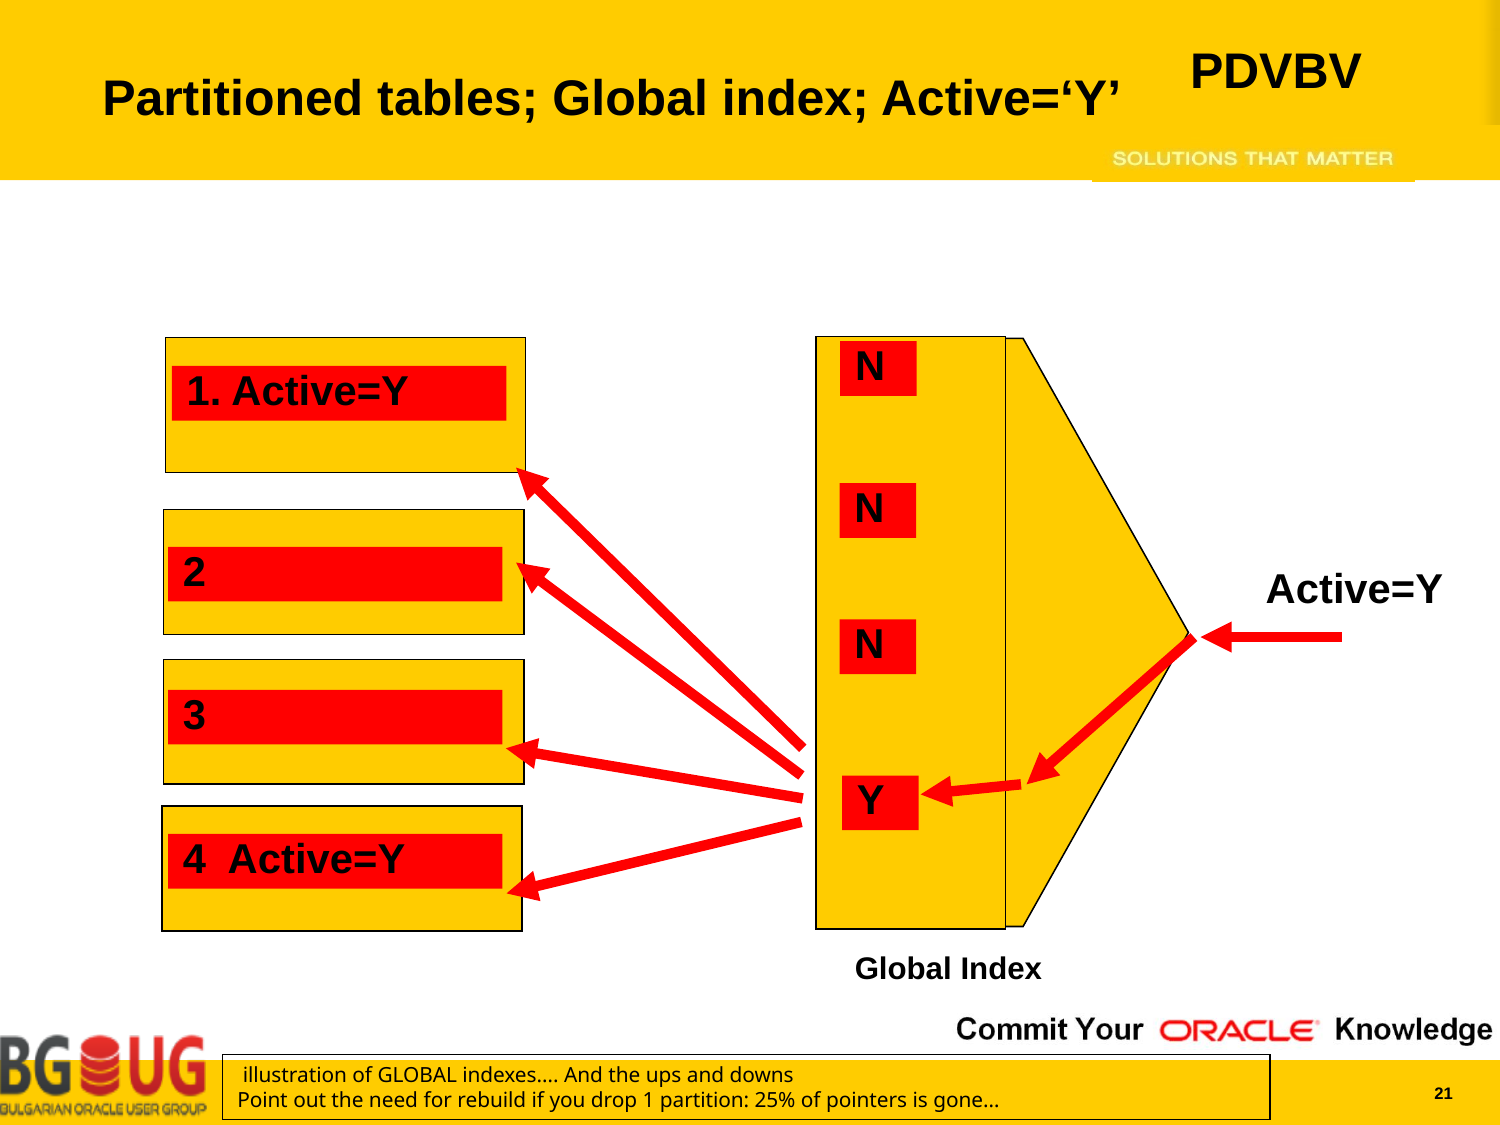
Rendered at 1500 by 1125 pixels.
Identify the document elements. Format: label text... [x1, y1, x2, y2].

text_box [715, 336, 1189, 994]
text_box [165, 337, 526, 473]
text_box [920, 784, 1022, 795]
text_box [505, 747, 803, 799]
text_box [163, 659, 509, 785]
text_box Active=Y [1250, 564, 1473, 620]
text_box 3 [168, 689, 503, 745]
text_box illustration of GLOBAL indexes…. And the ups and downs Point out the need for rebuild if you drop 1 partition: 25% of pointers is gone… [222, 1054, 1271, 1120]
picture [0, 1034, 207, 1121]
picture [1160, 0, 1500, 125]
text_box 4 Active=Y [168, 833, 501, 889]
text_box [1026, 636, 1195, 785]
text_box 2 [168, 546, 503, 602]
title Partitioned tables; Global index; Active=‘Y’ [86, 42, 1164, 150]
text_box 1. Active=Y [171, 365, 507, 421]
text_box [163, 509, 510, 635]
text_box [515, 467, 804, 563]
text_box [506, 821, 802, 894]
slide_number 21 [1409, 1074, 1468, 1100]
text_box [515, 562, 802, 776]
picture [952, 1011, 1500, 1050]
picture [1092, 137, 1415, 182]
text_box [161, 806, 523, 932]
